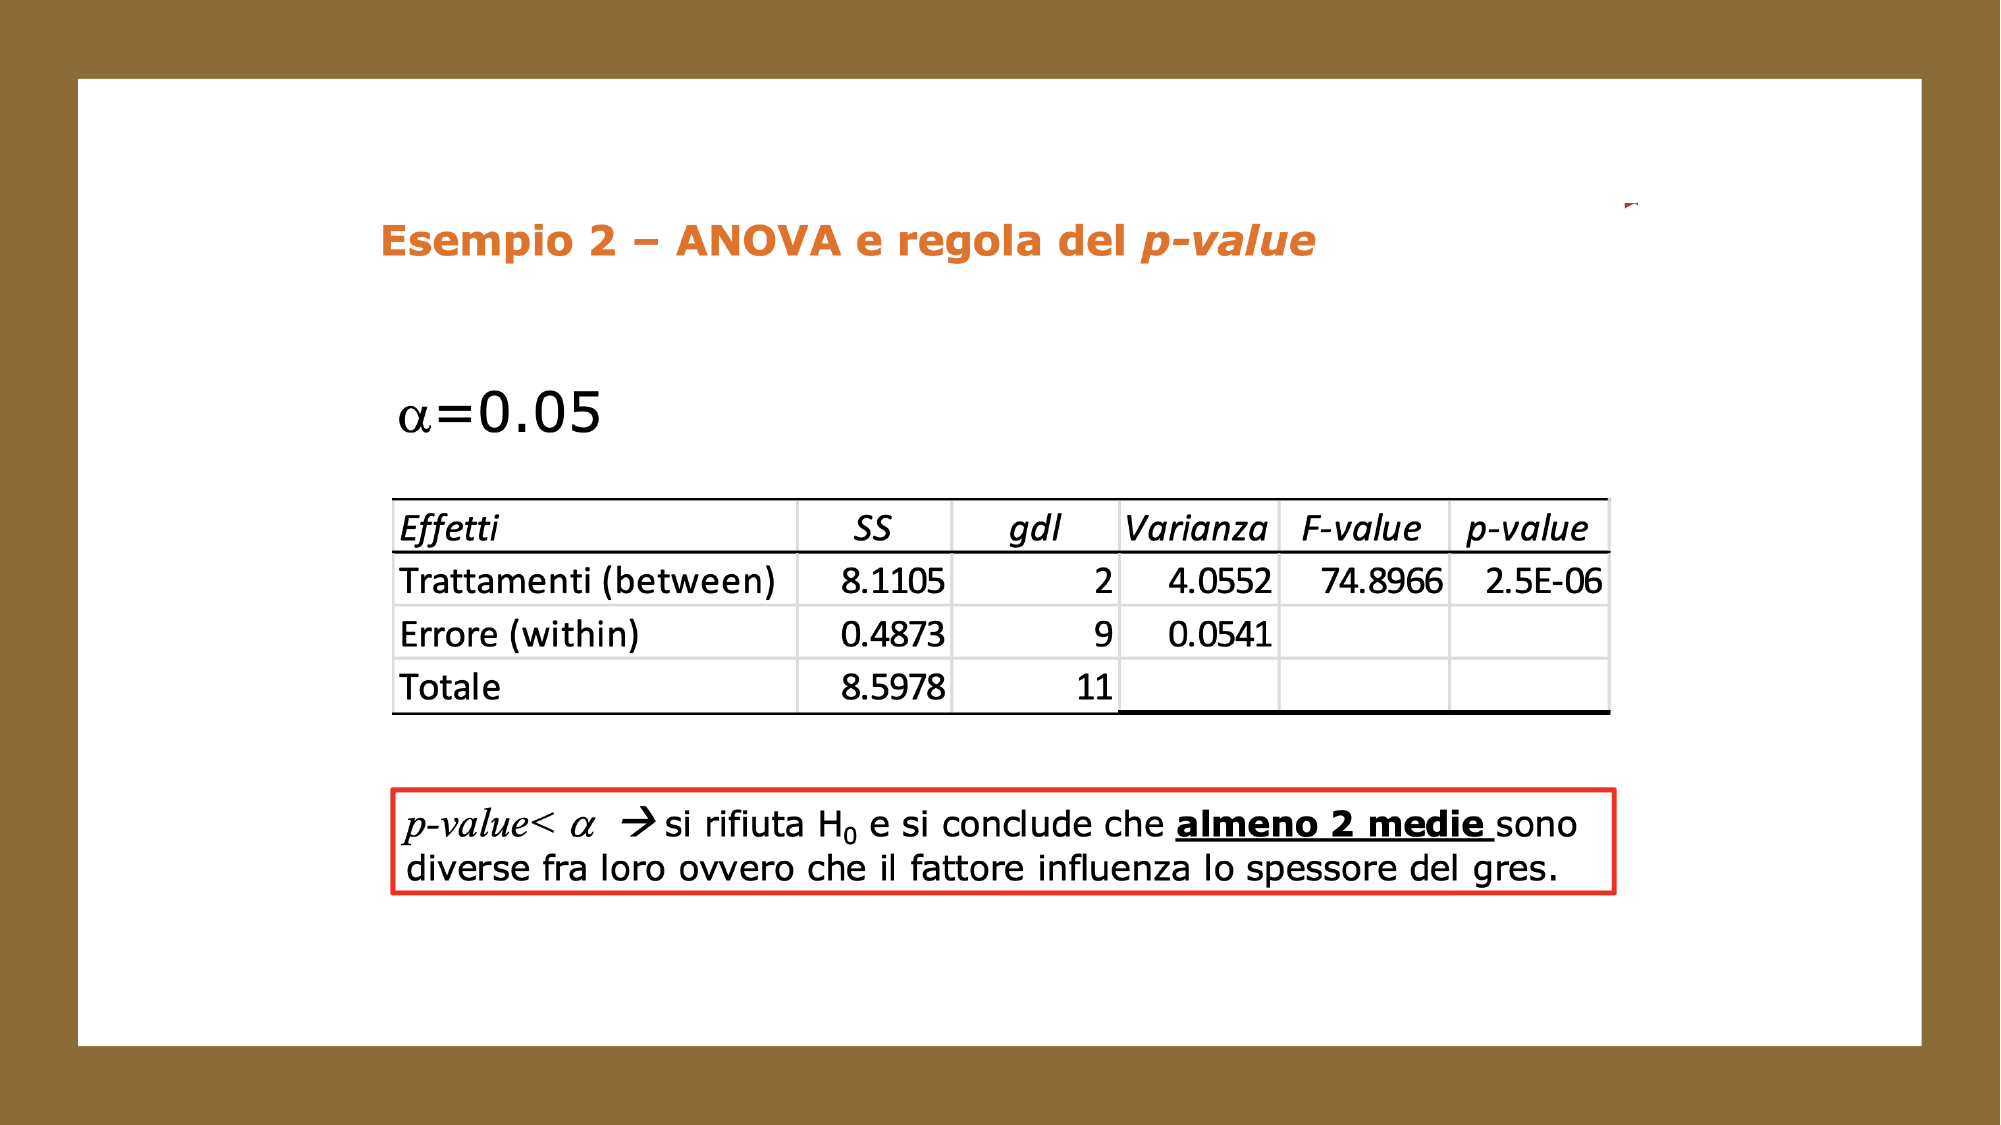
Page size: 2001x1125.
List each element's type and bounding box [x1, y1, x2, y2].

text_box [77, 77, 1923, 1048]
text_box [0, 0, 2000, 1125]
picture [361, 203, 1638, 922]
